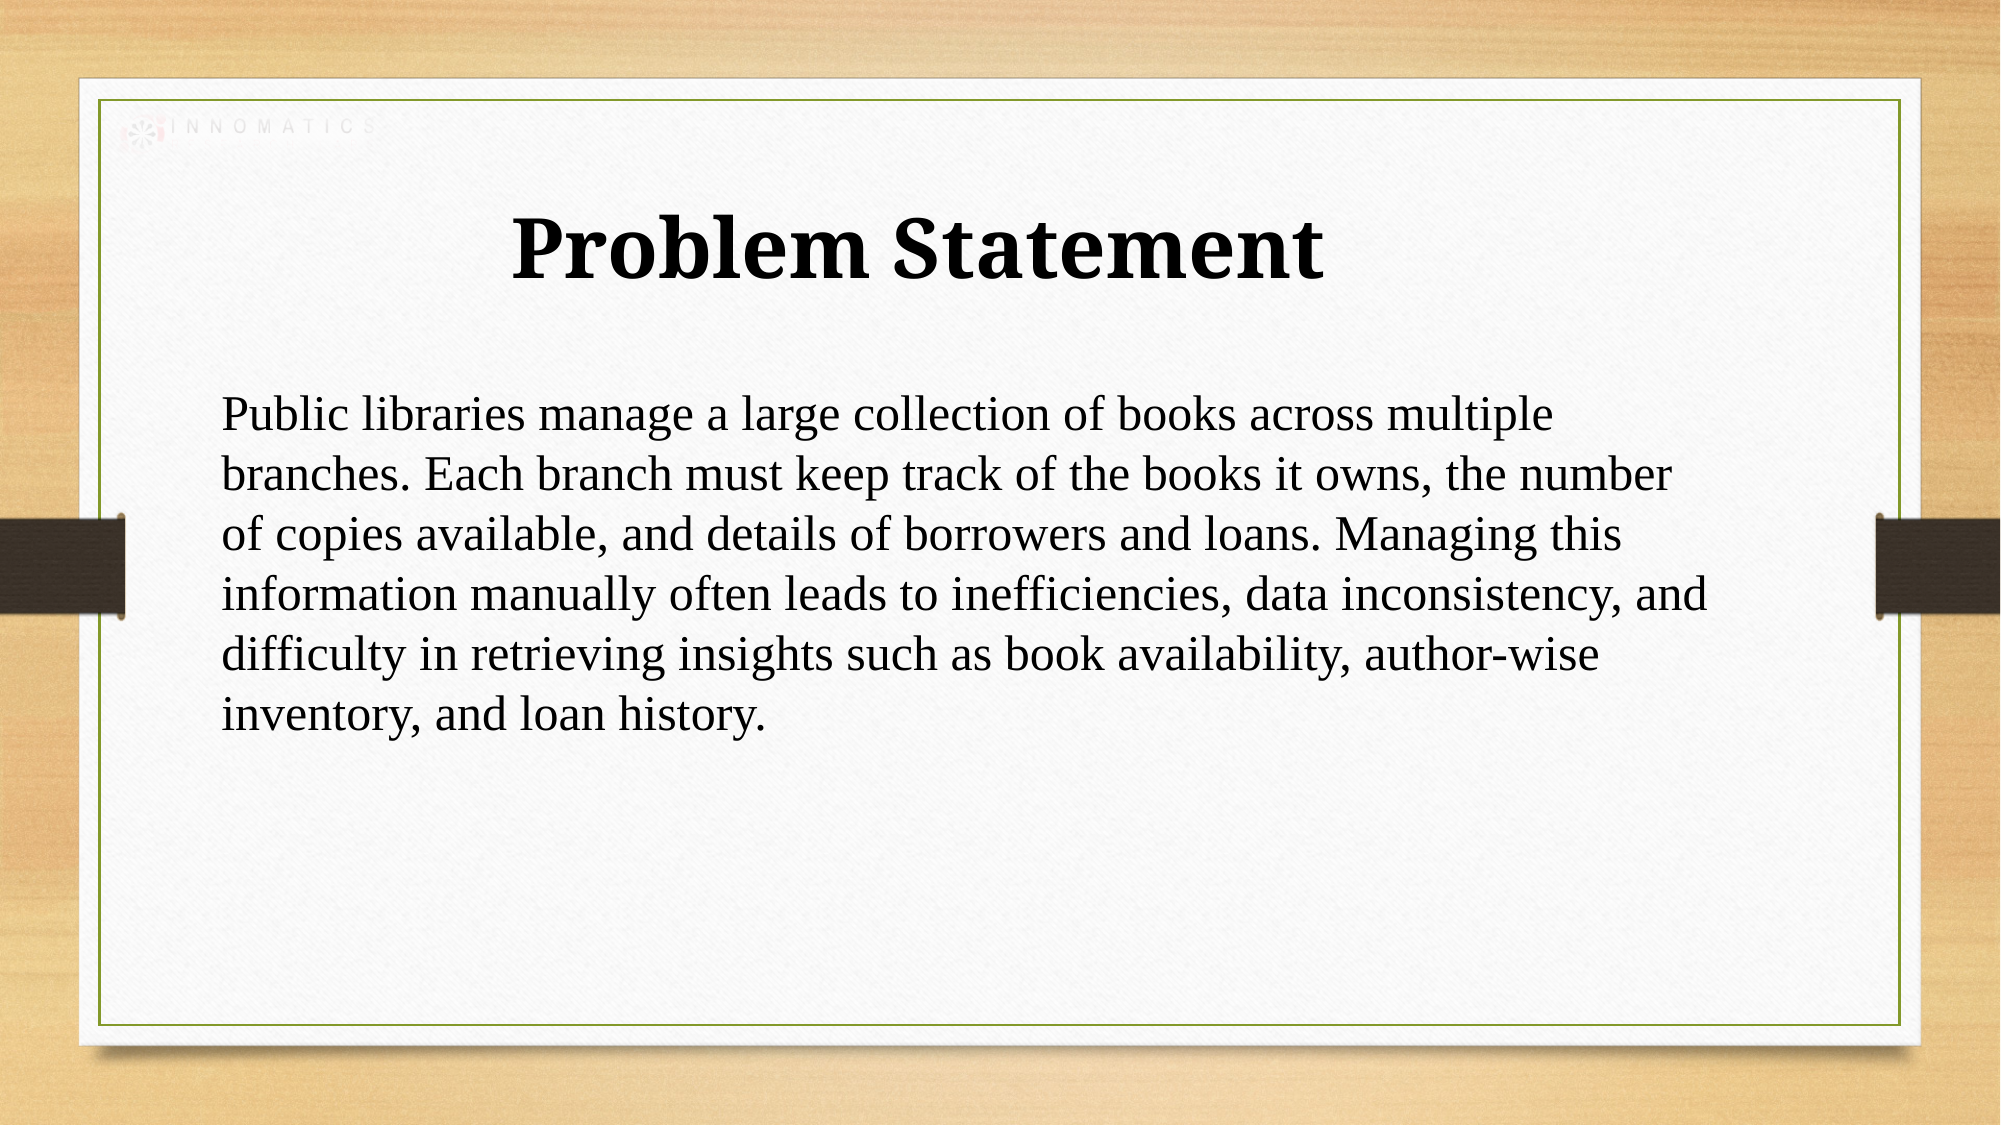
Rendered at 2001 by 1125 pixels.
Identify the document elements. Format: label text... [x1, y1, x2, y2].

text_box Problem Statement [330, 188, 1507, 304]
text_box Public libraries manage a large collection of books across multiple branches. Each branch must keep track of the books it owns, the number of copies available, and details of borrowers and loans. Managing this information manually often leads to inefficiencies, data inconsistency, and difficulty in retrieving insights such as book availability, author-wise inventory, and loan history. [206, 373, 1741, 748]
picture [0, 0, 2001, 1125]
